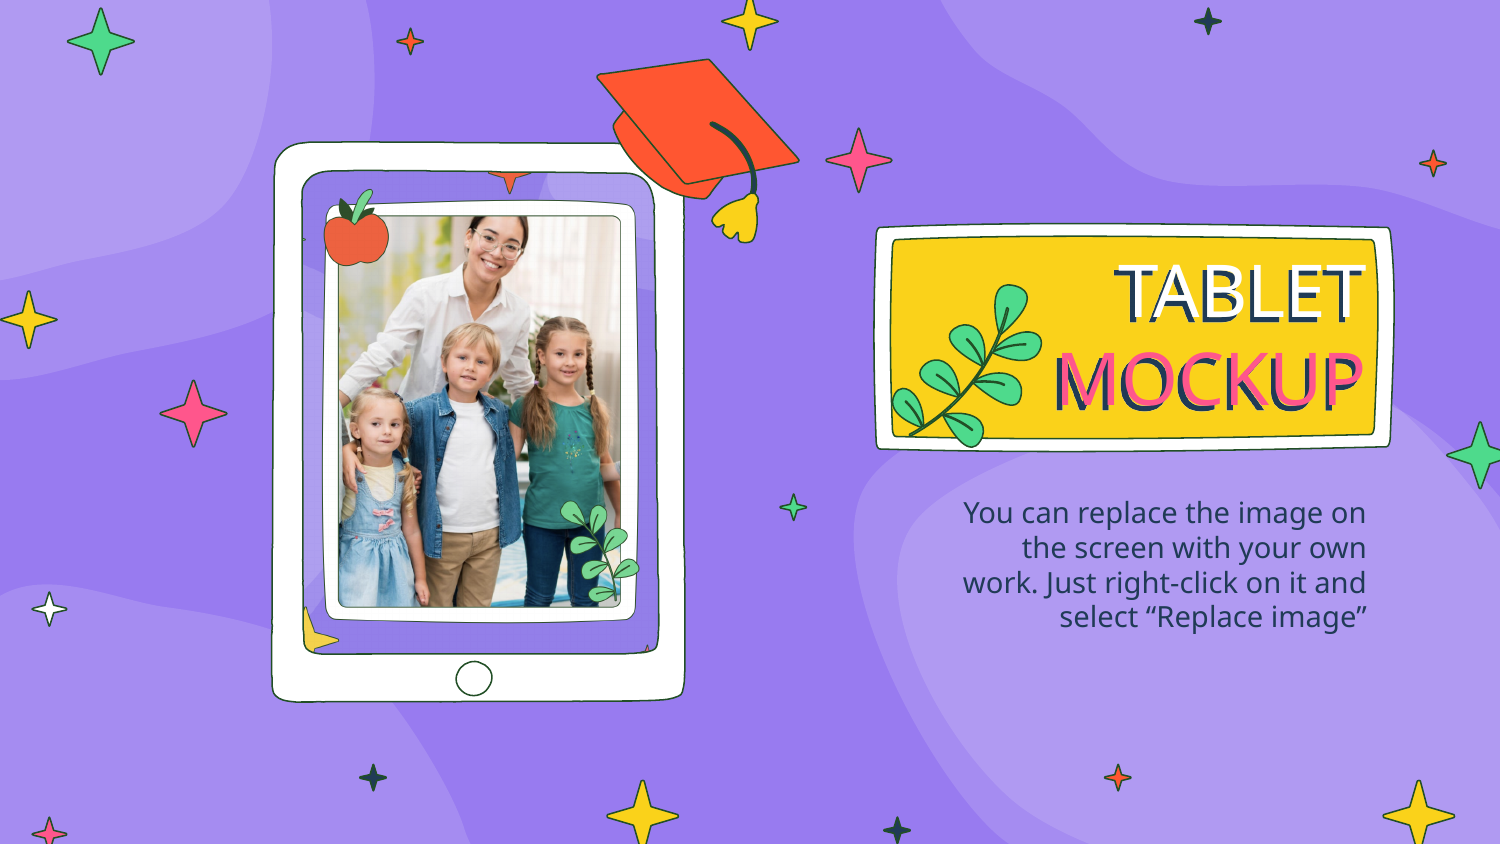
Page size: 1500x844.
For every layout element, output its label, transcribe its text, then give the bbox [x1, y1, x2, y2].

text_box [827, 128, 892, 193]
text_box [872, 223, 1397, 452]
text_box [879, 288, 1056, 448]
text_box [160, 380, 227, 448]
subtitle You can replace the image on the screen with your own work. Just right-click on it and select “Replace image” [935, 478, 1383, 640]
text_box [271, 141, 686, 703]
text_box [571, 21, 823, 248]
text_box [780, 493, 807, 521]
